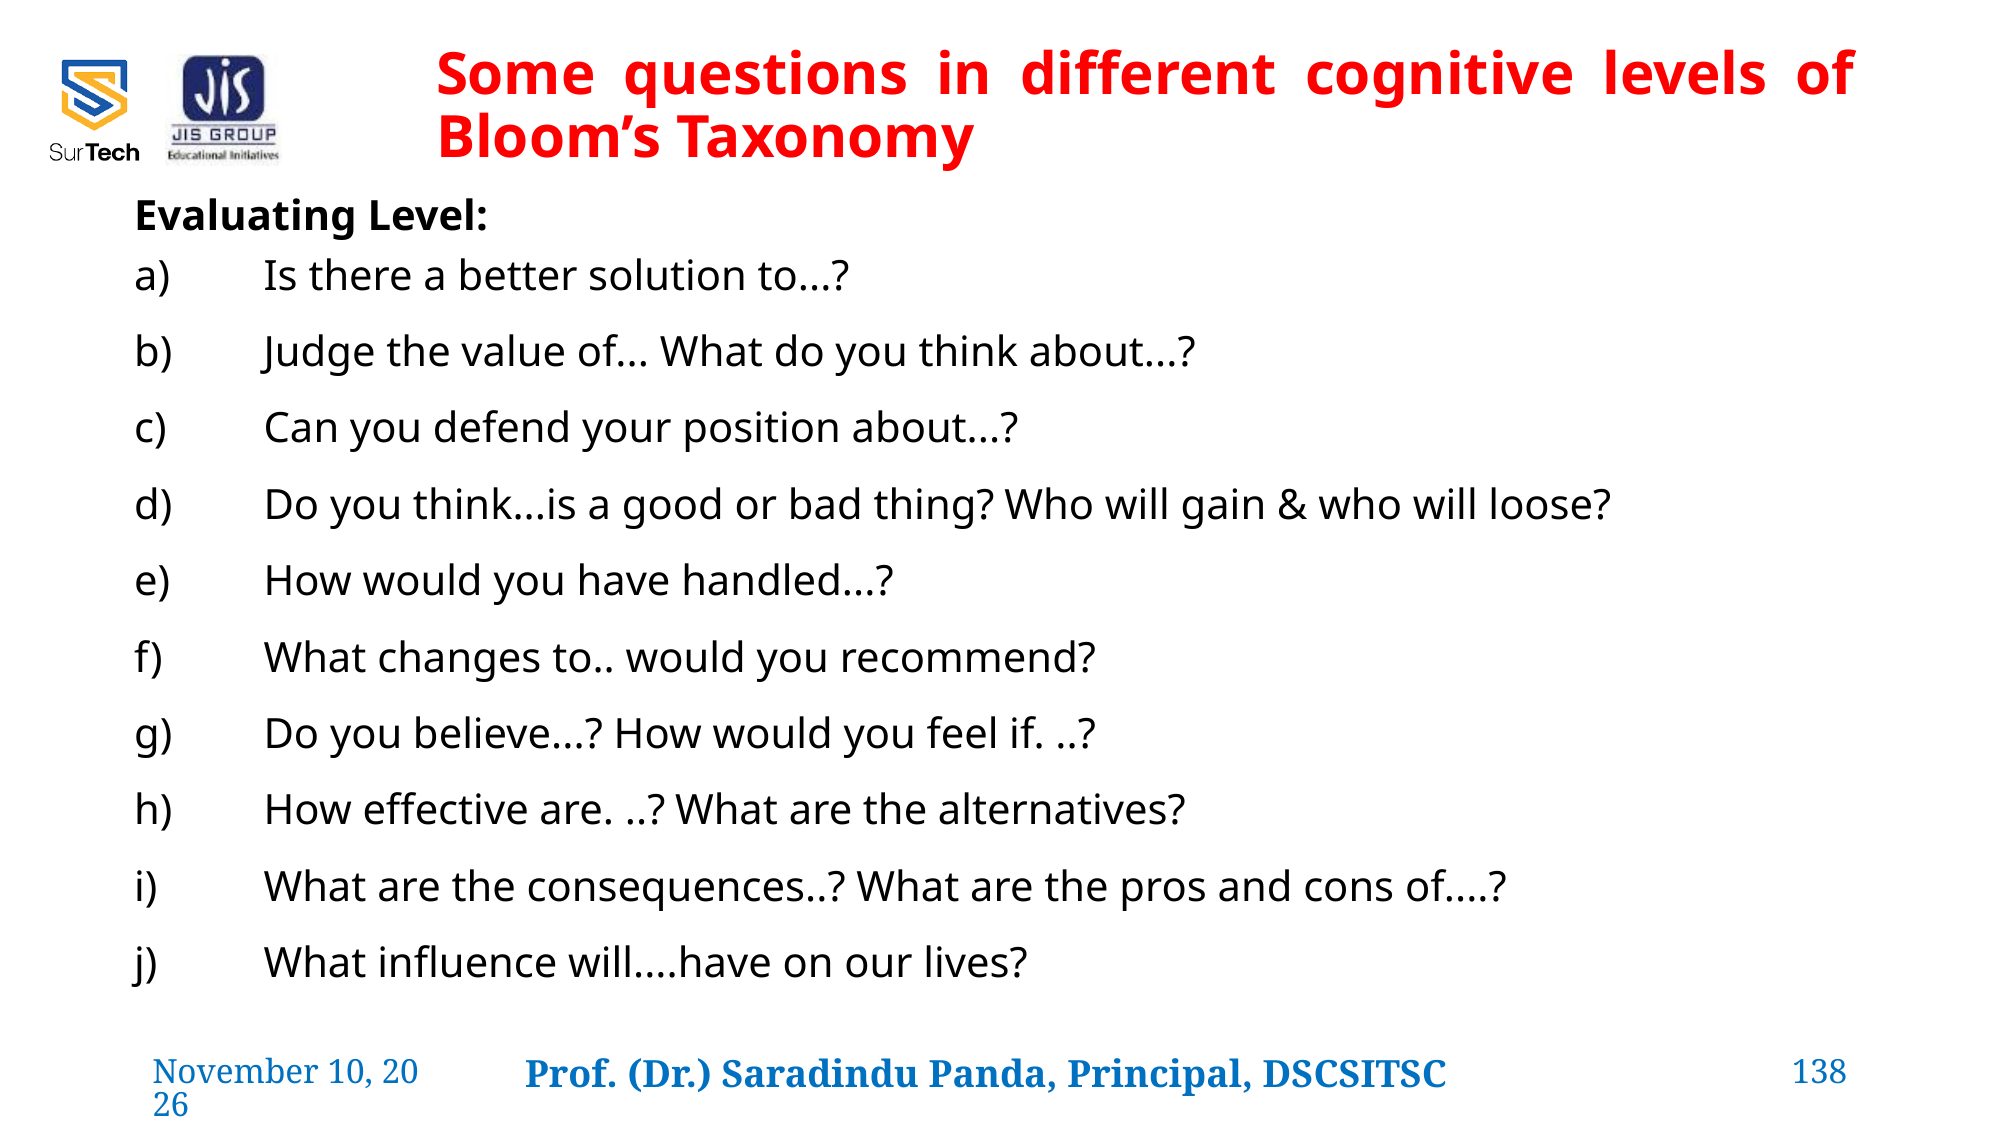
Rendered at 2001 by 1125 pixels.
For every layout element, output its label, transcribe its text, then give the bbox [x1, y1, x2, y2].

picture [23, 39, 282, 181]
slide_number 138 [1644, 1042, 1863, 1103]
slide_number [137, 1042, 436, 1103]
text_box Evaluating Level: Is there a better solution to...? Judge the value of... What do you think about...? Can you defend your position about...? Do you think...is a good or bad thing? Who will gain & who will loose? How would you have handled...? What changes to.. would you recommend? Do you believe...? How would you feel if. ..? How effective are. ..? What are the alternatives? What are the consequences..? What are the pros and cons of....? What influence will....have on our lives? [119, 181, 1870, 994]
footer Prof. (Dr.) Saradindu Panda, Principal, DSCSITSC [510, 1042, 1533, 1103]
text_box Some questions in different cognitive levels of Bloom’s Taxonomy [421, 50, 1870, 178]
